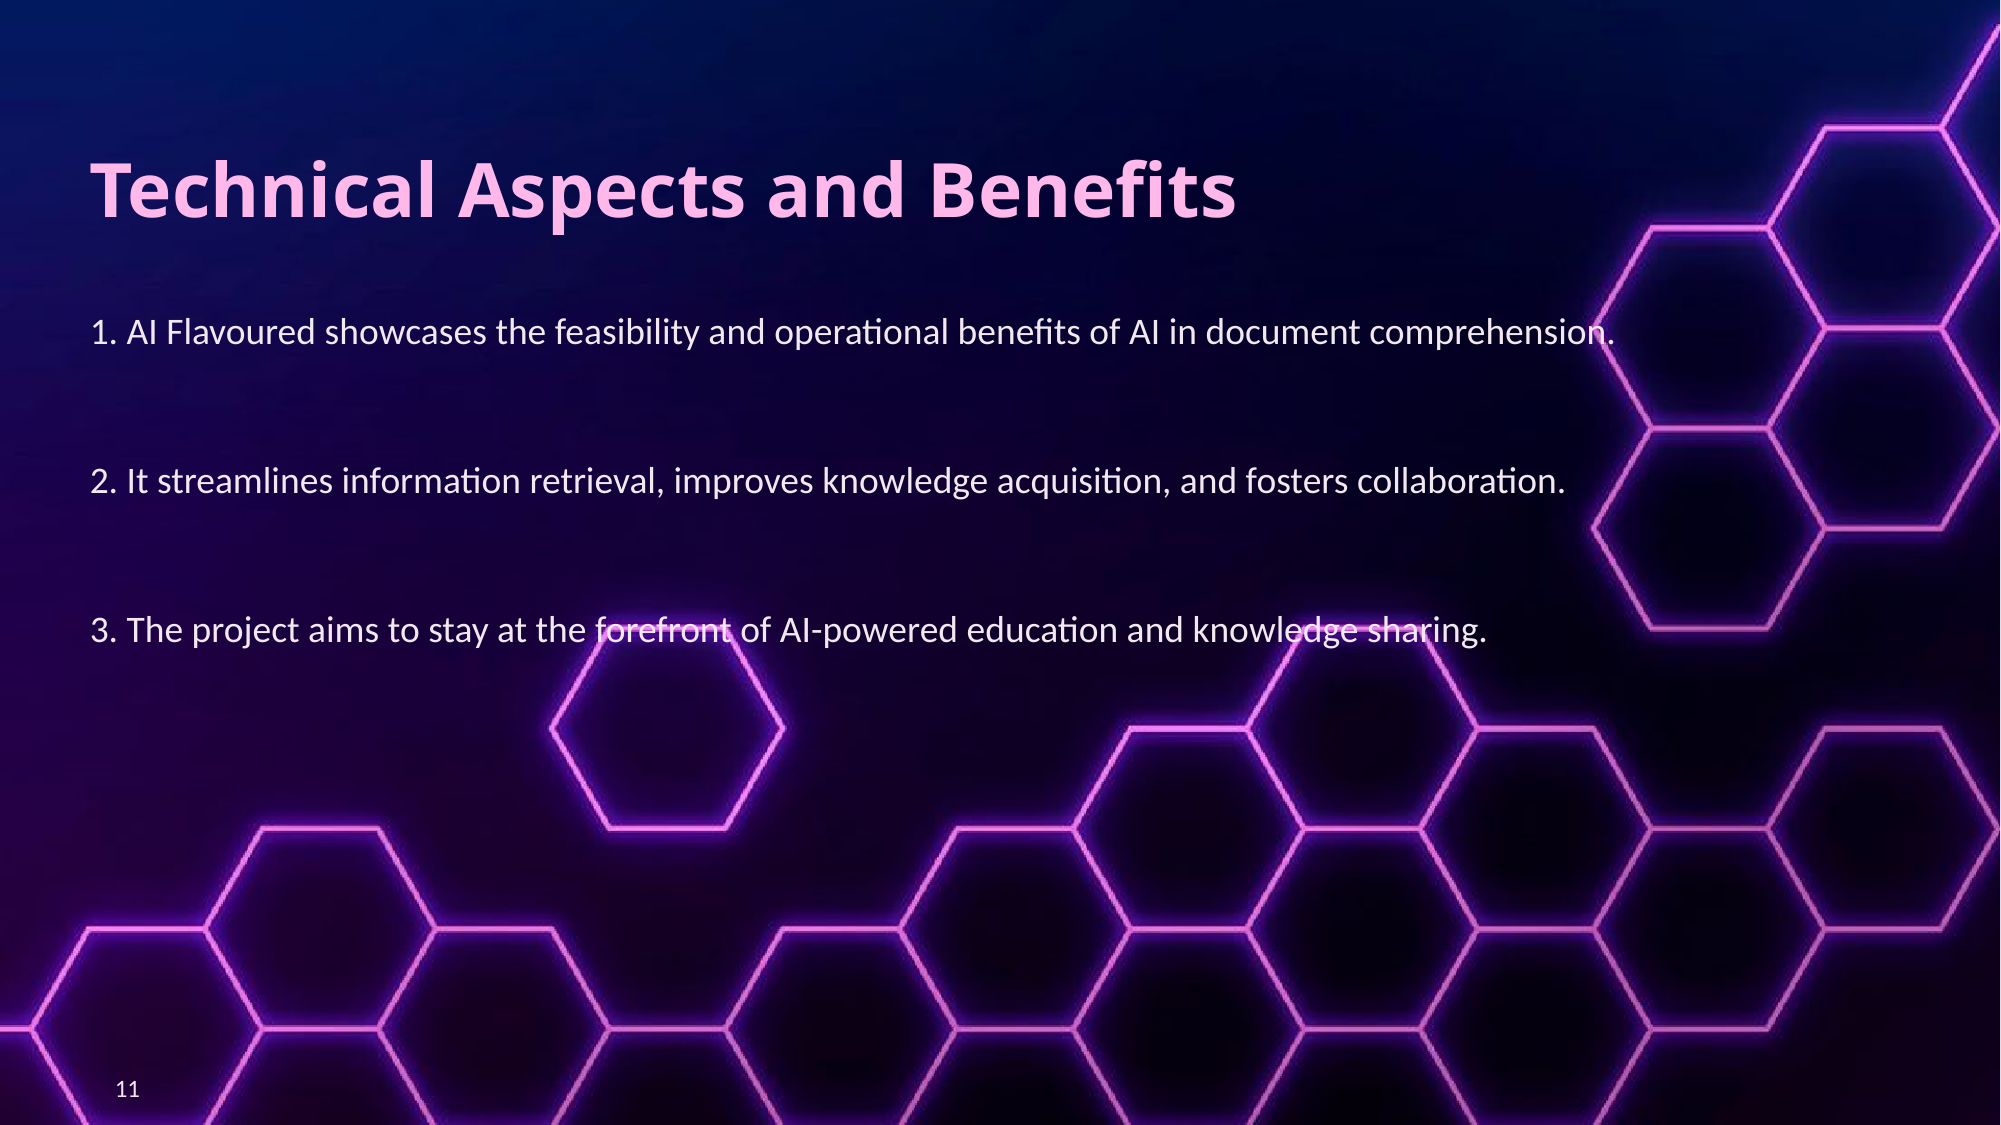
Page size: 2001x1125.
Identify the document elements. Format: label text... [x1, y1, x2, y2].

title Technical Aspects and Benefits [75, 75, 2000, 300]
picture [0, 0, 2001, 1125]
list 11 [75, 1057, 180, 1118]
list 1. AI Flavoured showcases the feasibility and operational benefits of AI in document comprehension. 2. It streamlines information retrieval, improves knowledge acquisition, and fosters collaboration. 3. The project aims to stay at the forefront of AI-powered education and knowledge sharing. [75, 299, 1925, 1050]
